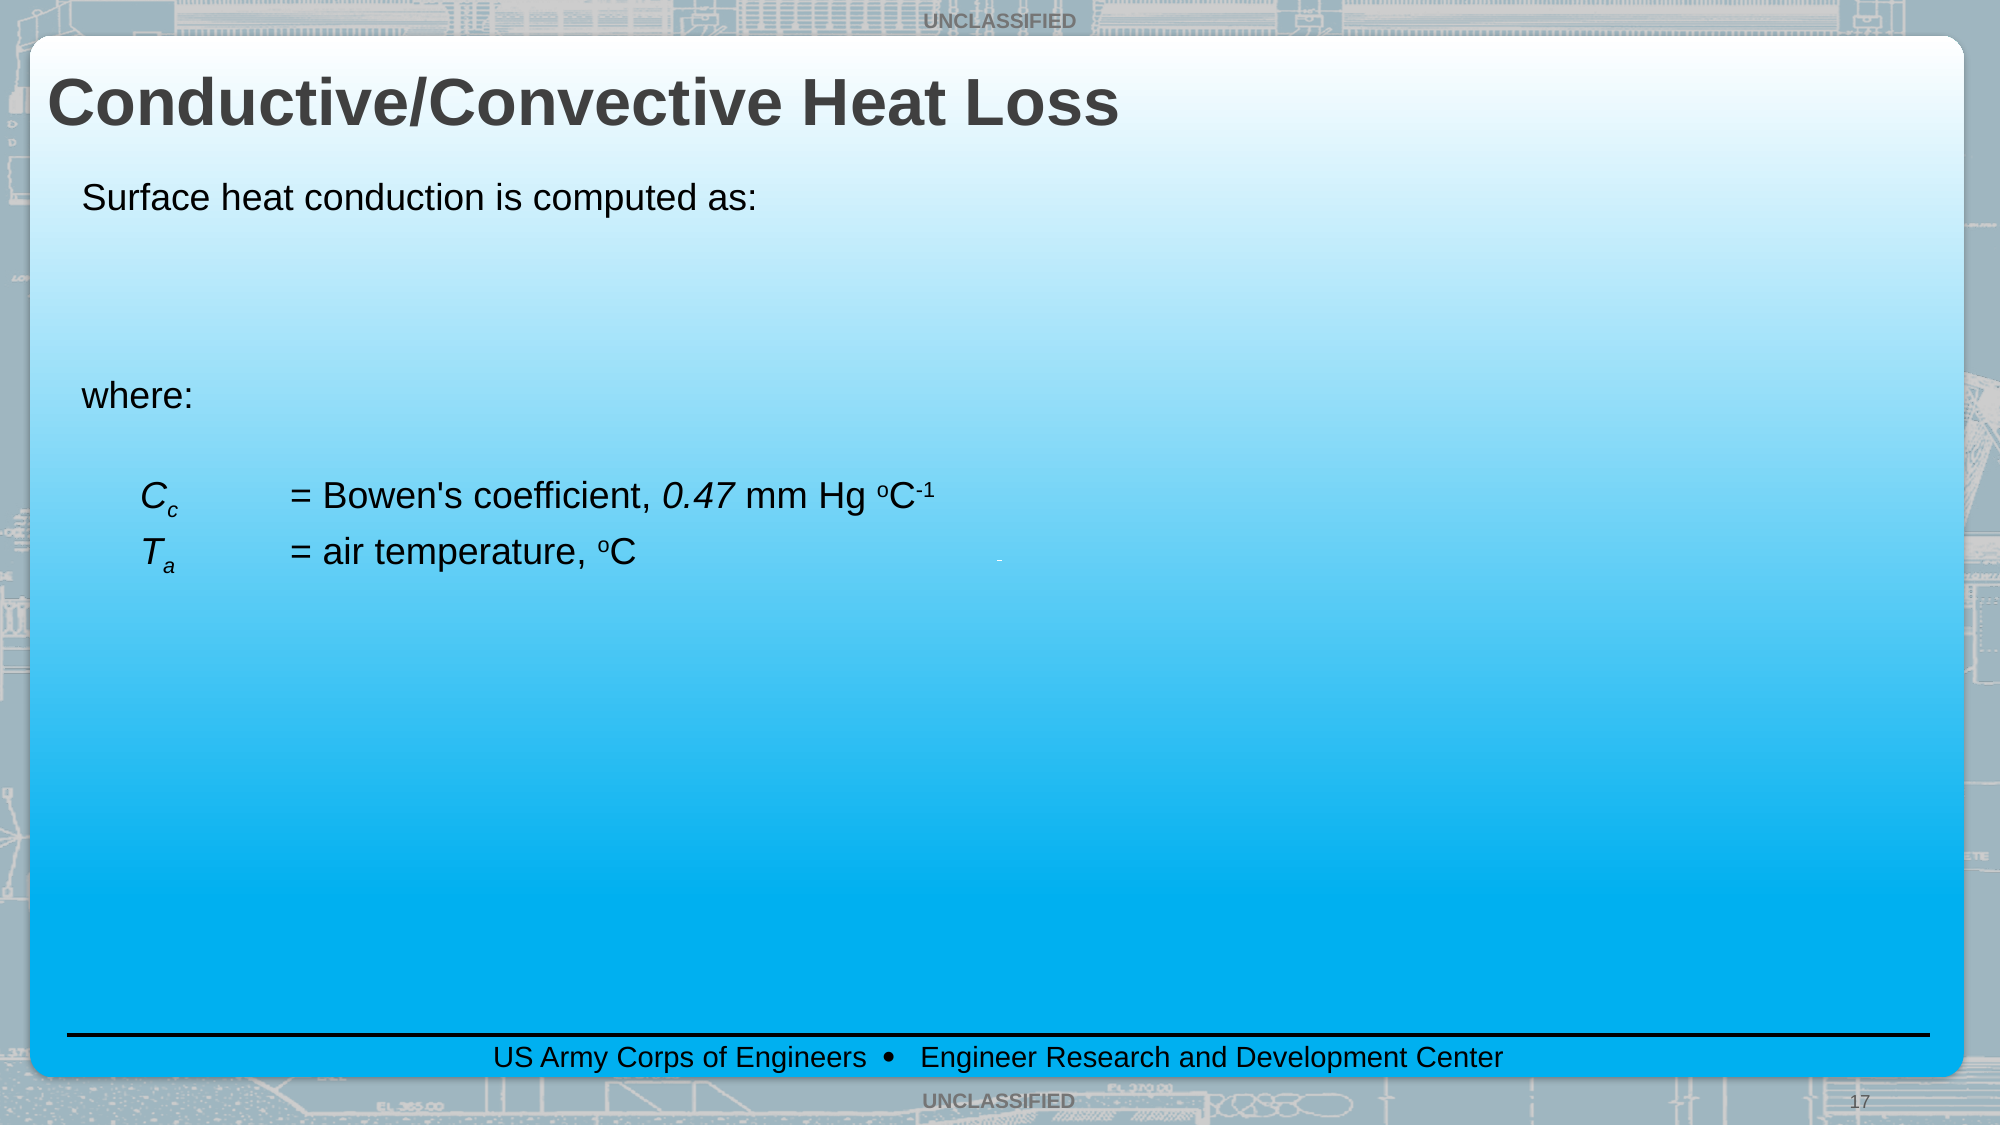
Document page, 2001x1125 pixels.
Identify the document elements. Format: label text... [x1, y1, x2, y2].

slide_number 17 [1830, 1077, 1998, 1125]
title Conductive/Convective Heat Loss [31, 32, 1866, 166]
picture [0, 0, 2000, 1125]
